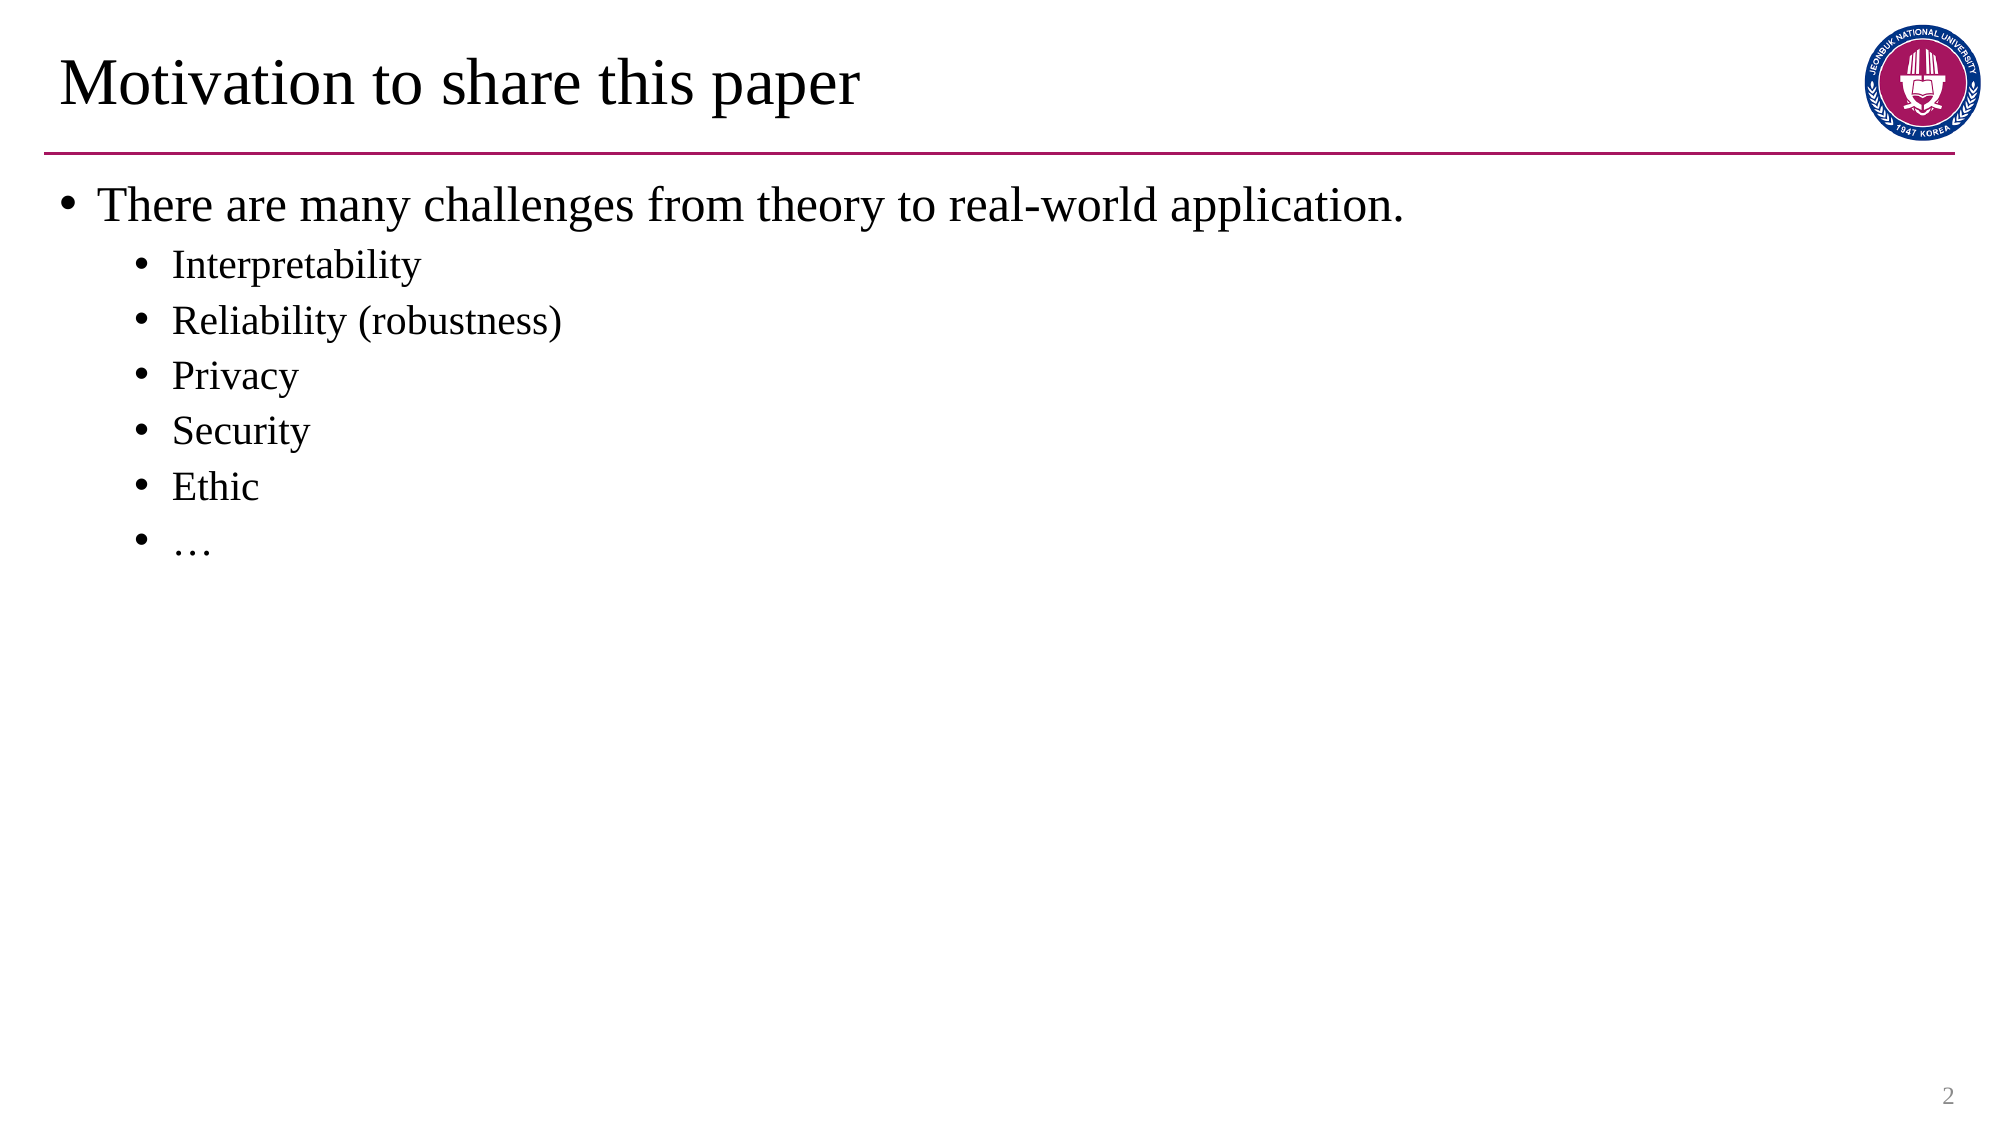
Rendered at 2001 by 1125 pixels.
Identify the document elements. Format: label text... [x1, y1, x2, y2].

list There are many challenges from theory to real-world application. Interpretability Reliability (robustness) Privacy Security Ethic … [44, 170, 1956, 954]
title Motivation to share this paper [44, 30, 1841, 136]
slide_number 2 [1897, 1065, 2000, 1125]
picture [1863, 23, 1982, 142]
